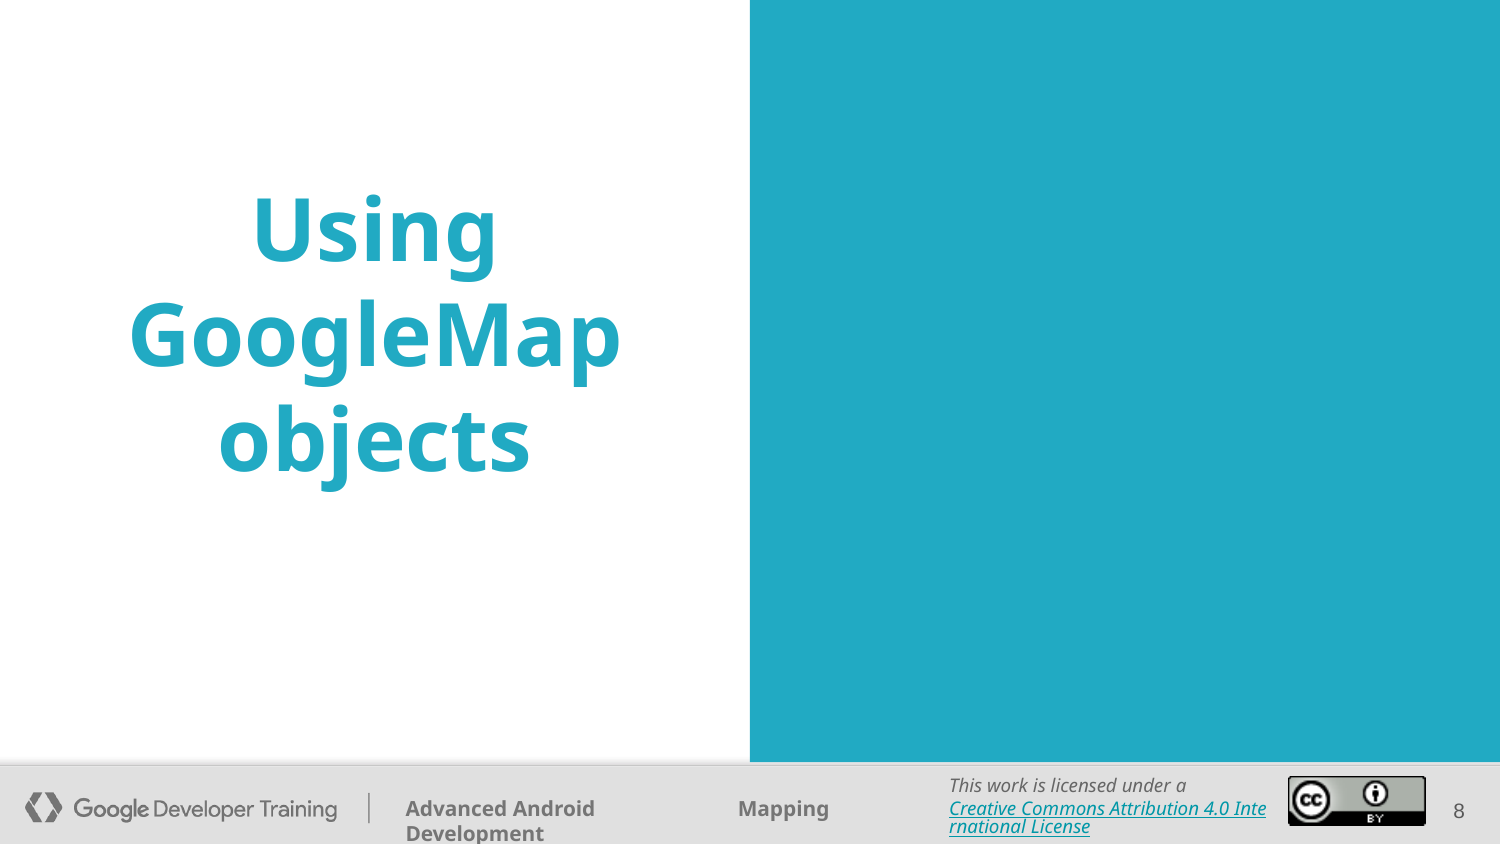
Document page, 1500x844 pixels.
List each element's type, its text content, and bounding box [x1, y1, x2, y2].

picture [0, 0, 1500, 844]
title Using GoogleMap objects [43, 166, 708, 505]
slide_number ‹#› [1389, 777, 1480, 842]
